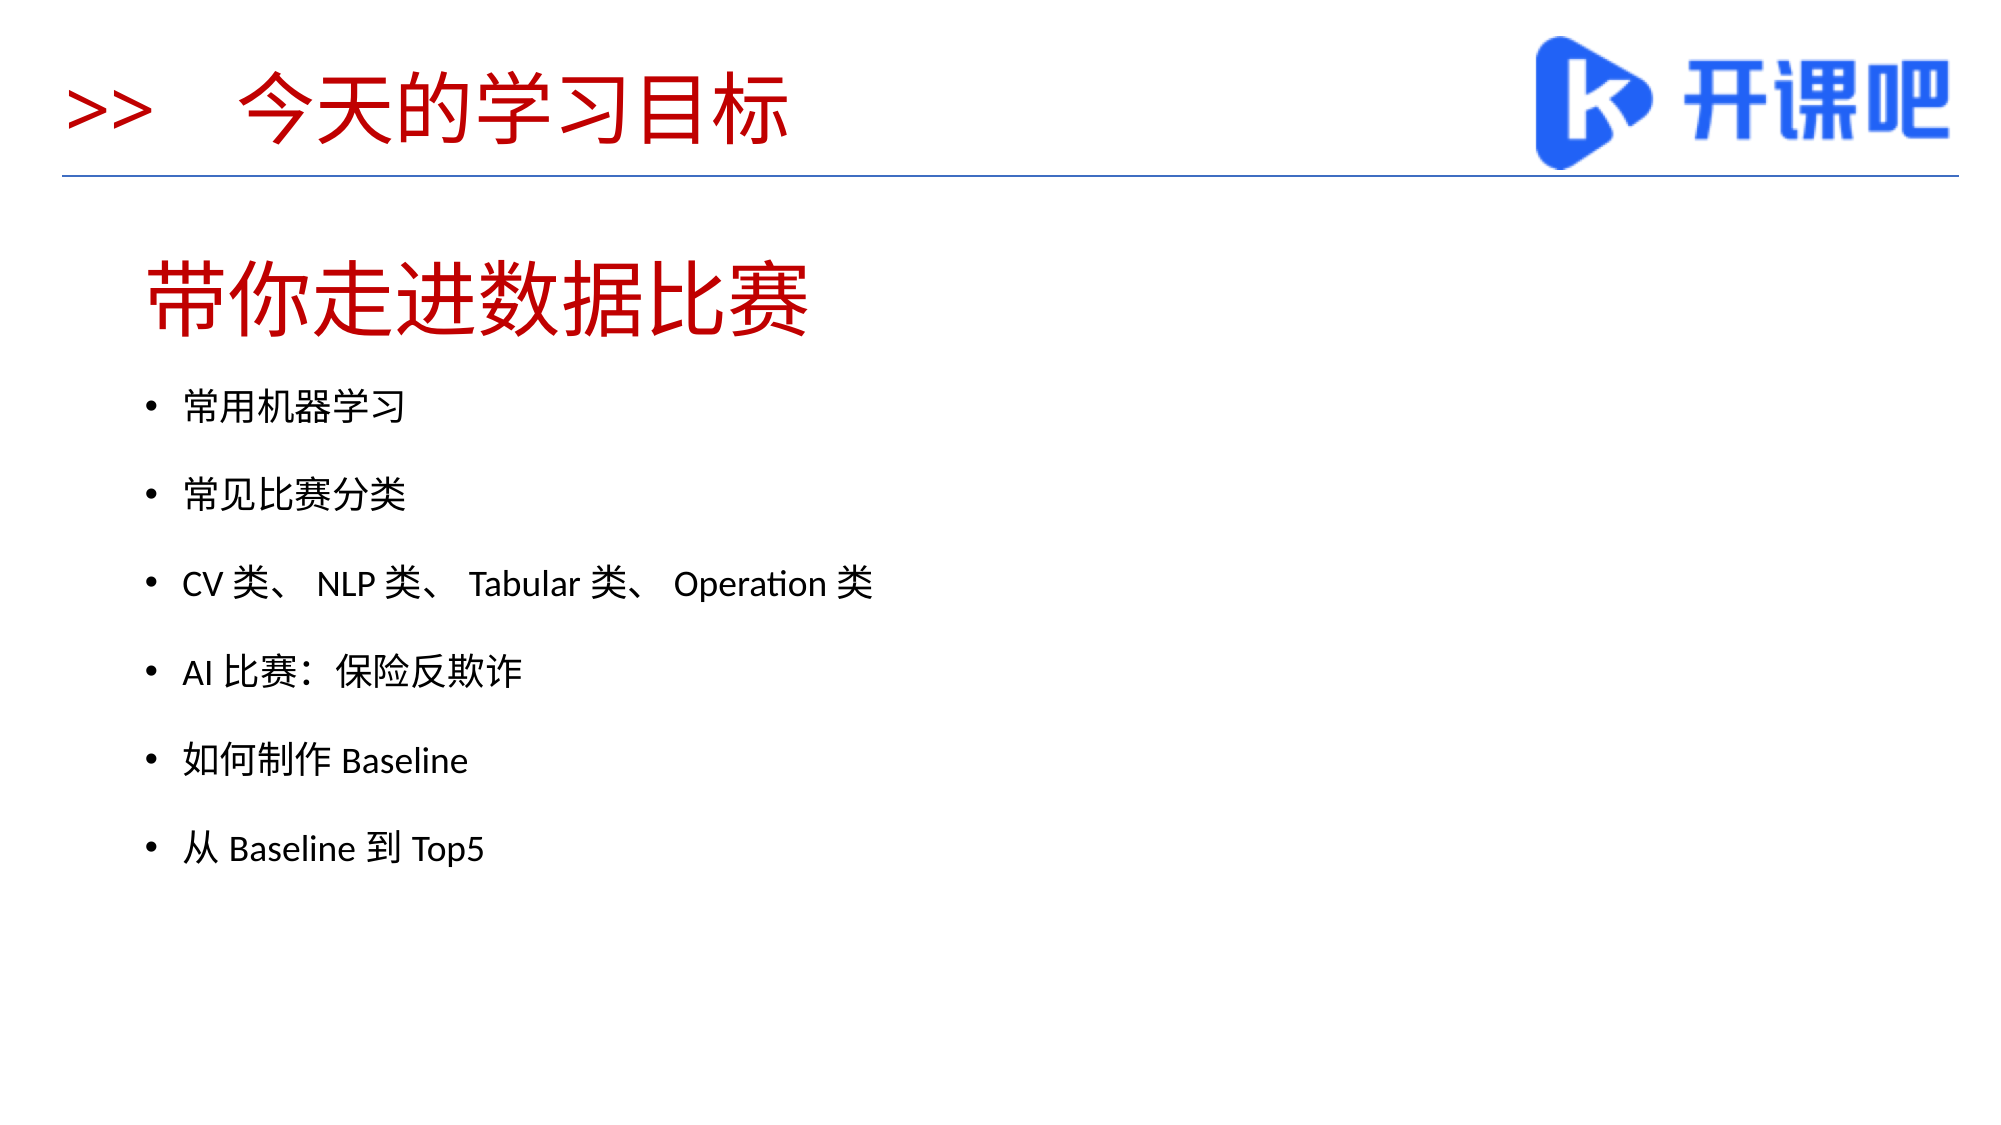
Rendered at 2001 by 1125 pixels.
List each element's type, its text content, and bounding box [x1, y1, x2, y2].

text_box 常用机器学习 常见比赛分类 CV类、NLP类、Tabular类、Operation类 AI比赛：保险反欺诈 如何制作Baseline 从Baseline到Top5 [137, 352, 969, 1125]
text_box 带你走进数据比赛 [137, 188, 955, 352]
picture [1534, 36, 1952, 170]
title >> 今天的学习目标 [57, 59, 1728, 167]
